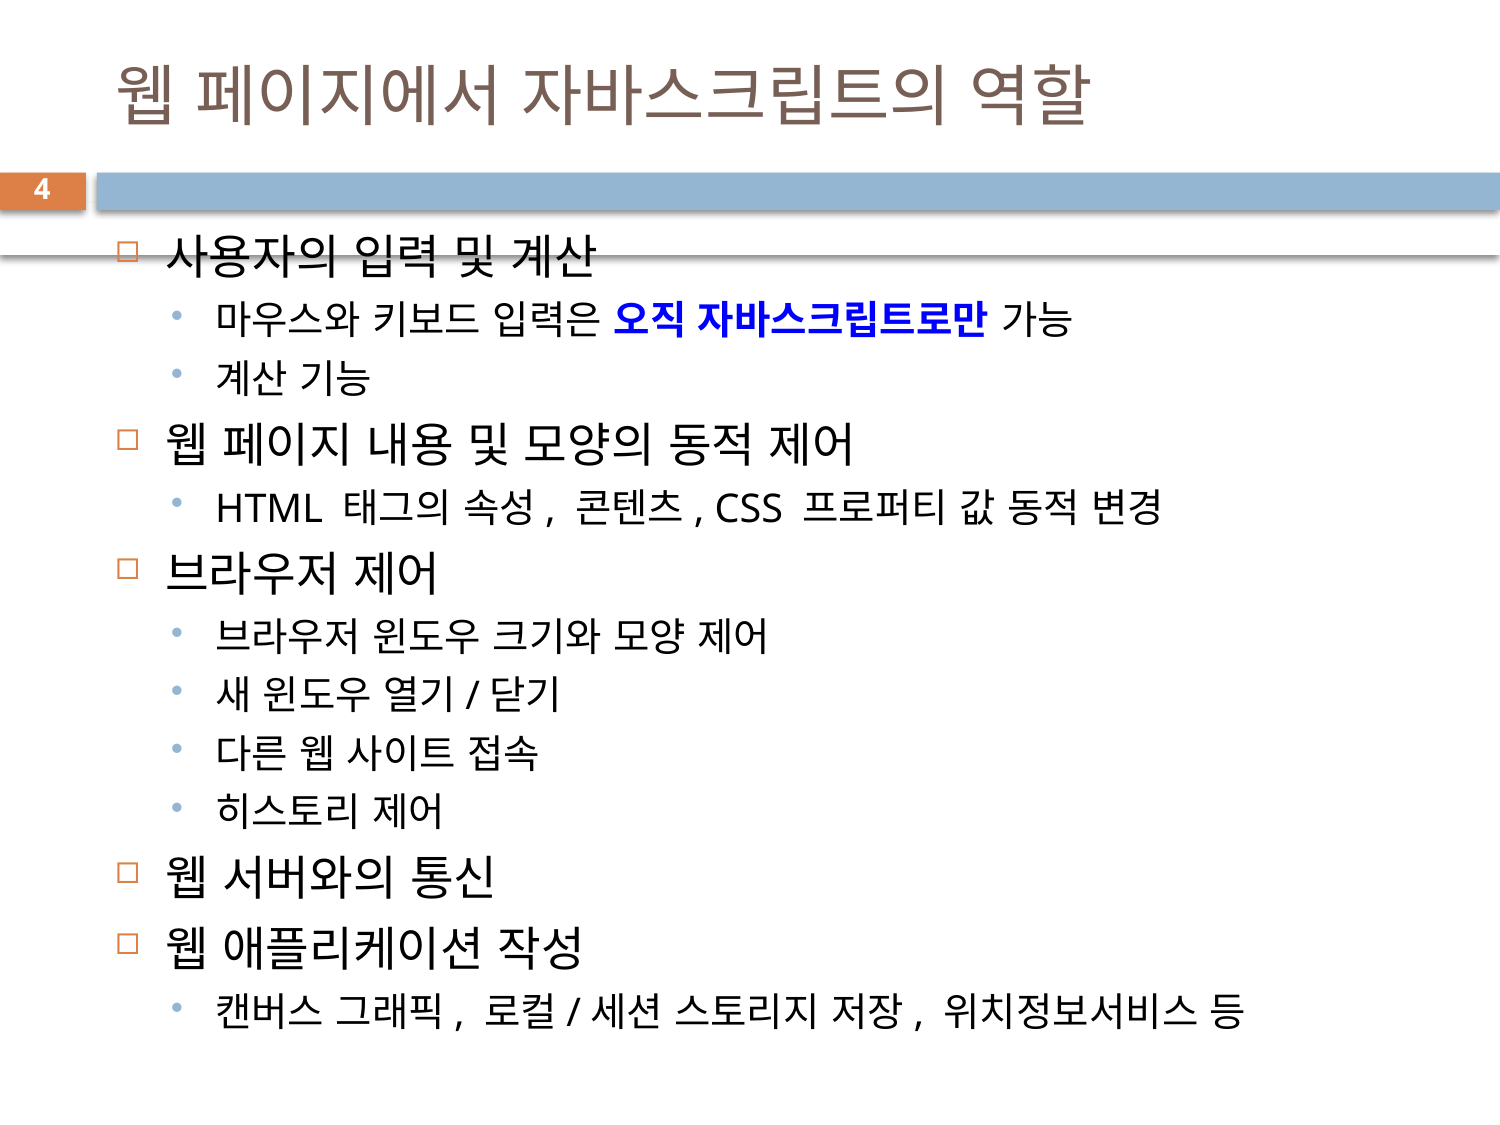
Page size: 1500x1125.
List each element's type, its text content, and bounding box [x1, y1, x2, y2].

slide_number 4 [0, 170, 87, 211]
list 사용자의 입력 및 계산 마우스와 키보드 입력은 오직 자바스크립트로만 가능 계산 기능 웹 페이지 내용 및 모양의 동적 제어 HTML 태그의 속성, 콘텐츠, CSS 프로퍼티 값 동적 변경 브라우저 제어 브라우저 윈도우 크기와 모양 제어 새 윈도우 열기/닫기 다른 웹 사이트 접속 히스토리 제어 웹 서버와의 통신 웹 애플리케이션 작성 캔버스 그래픽, 로컬/세션 스토리지 저장, 위치정보서비스 등 [100, 219, 1438, 1047]
title 웹 페이지에서 자바스크립트의 역할 [100, 37, 1438, 149]
